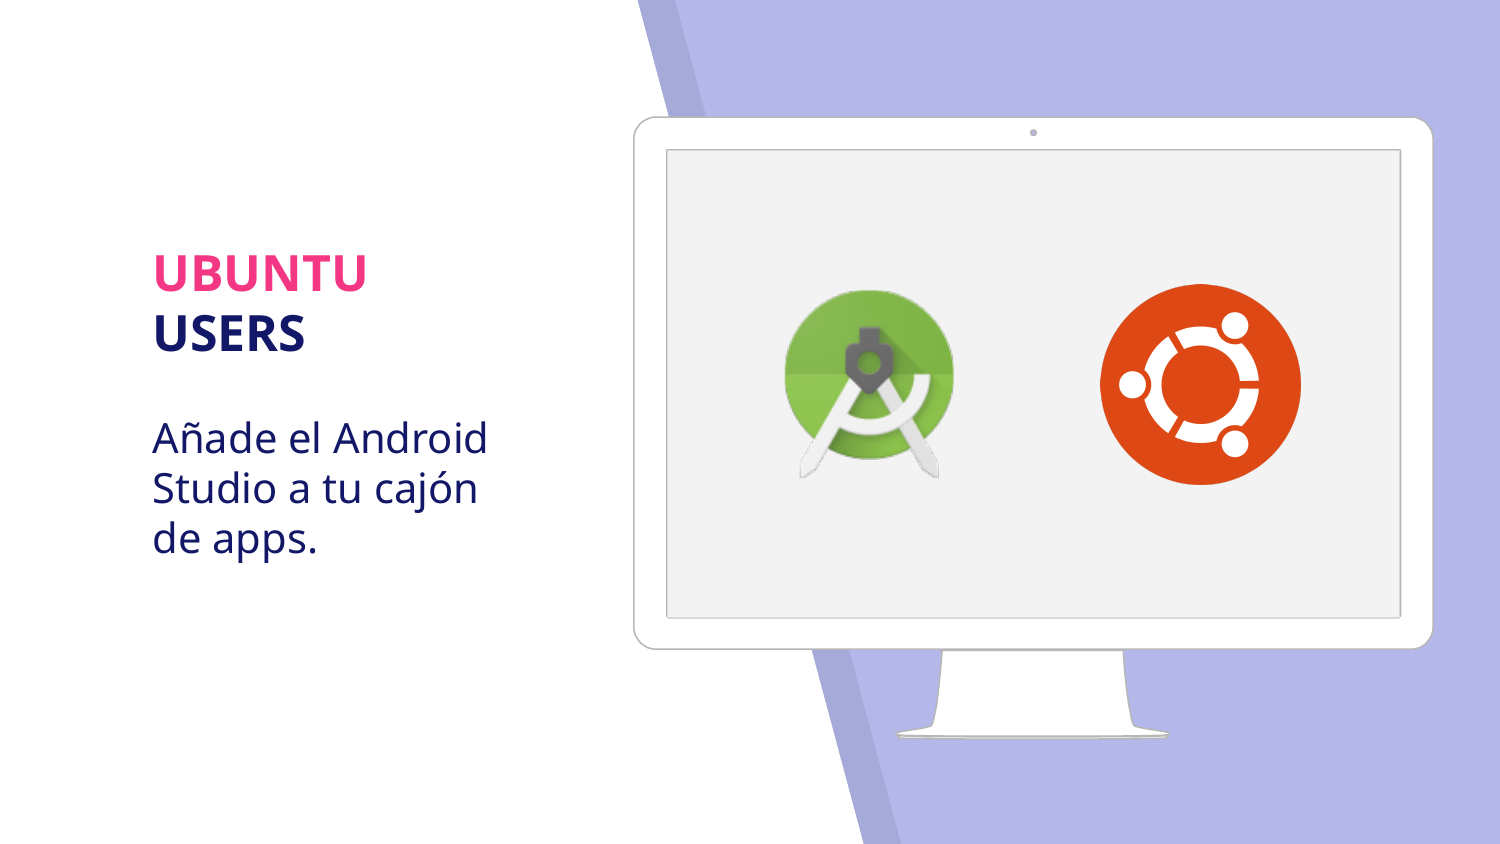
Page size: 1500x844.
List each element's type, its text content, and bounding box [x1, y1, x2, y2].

text_box [633, 117, 1434, 740]
title UBUNTU USERS [137, 296, 654, 377]
text_box [667, 150, 1400, 618]
picture [768, 283, 970, 485]
list Añade el Android Studio a tu cajón de apps. [137, 396, 521, 767]
picture [1100, 283, 1302, 485]
